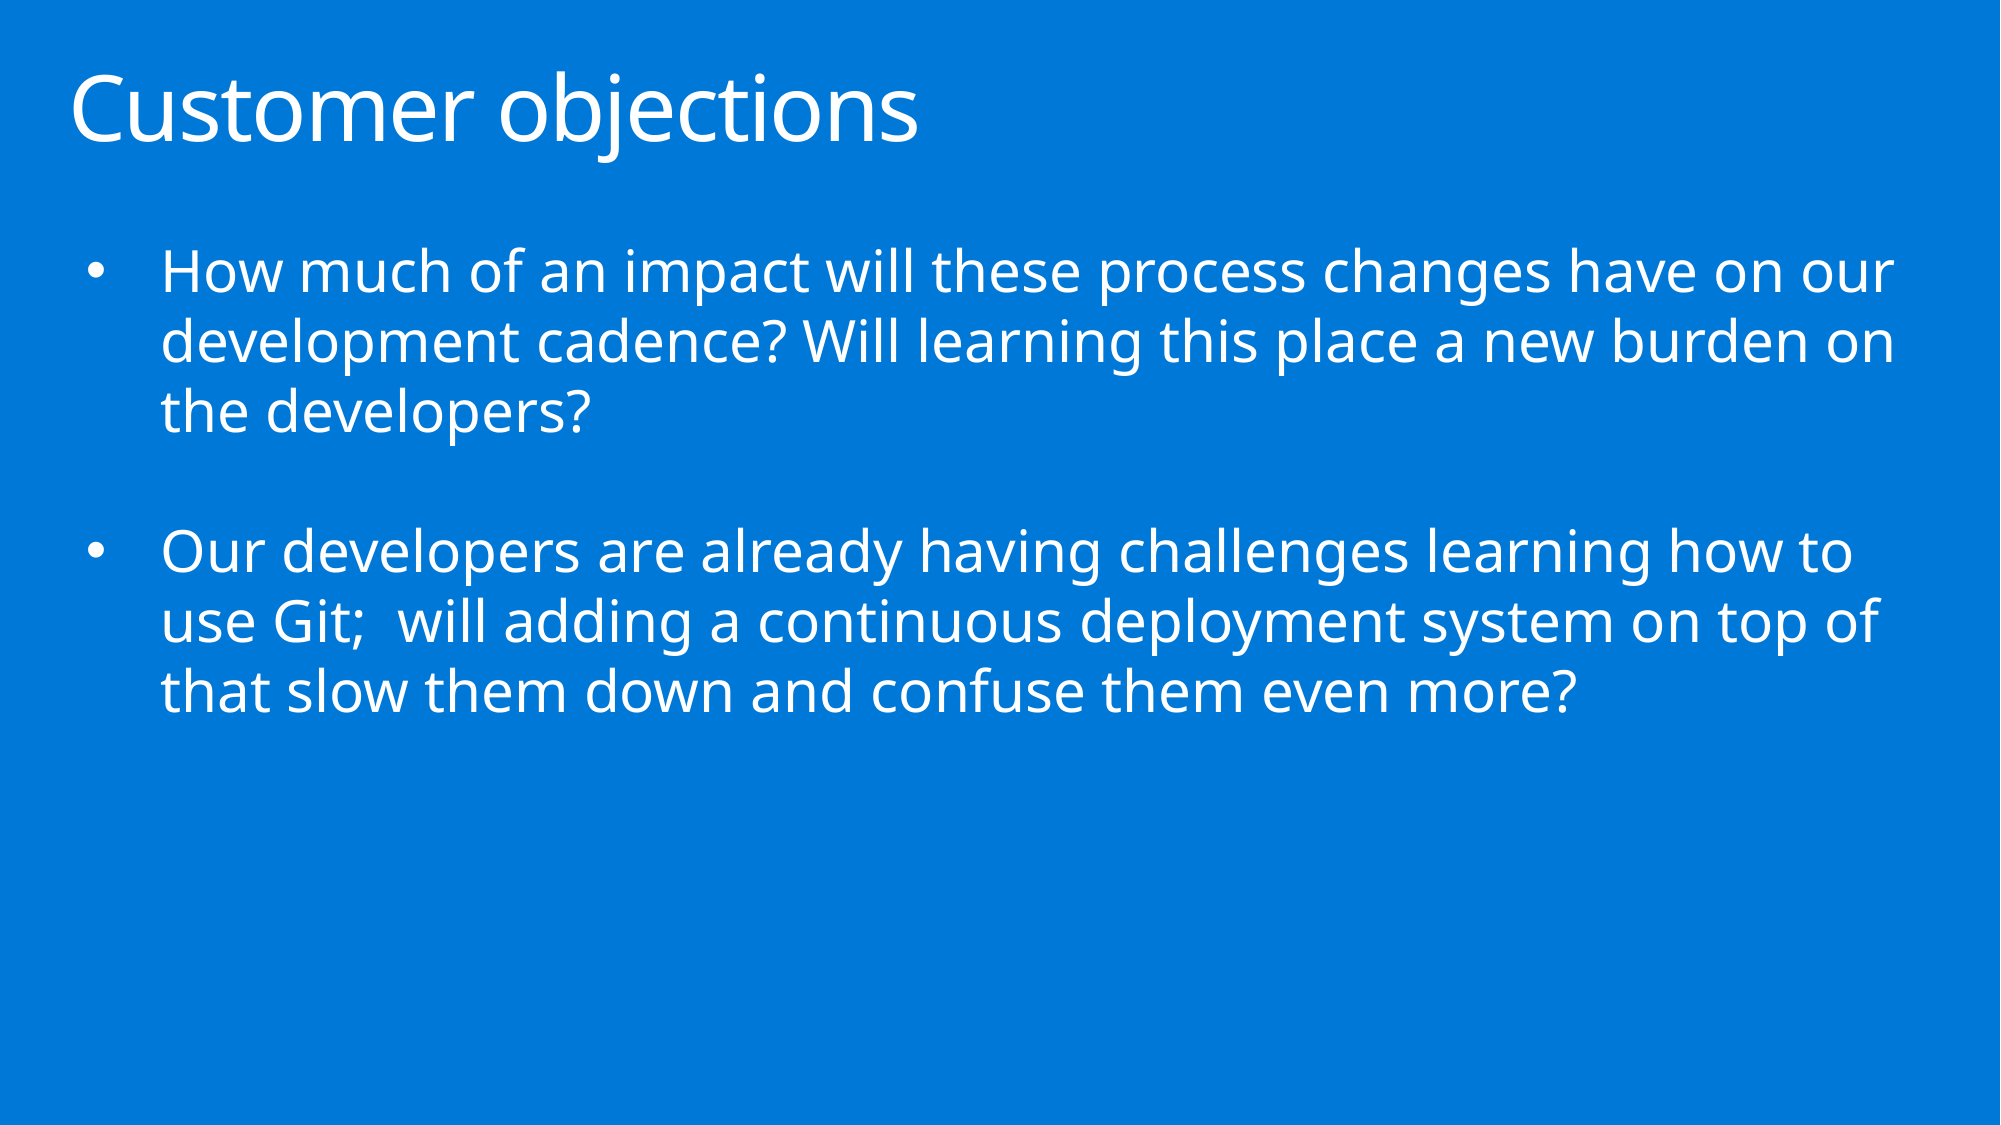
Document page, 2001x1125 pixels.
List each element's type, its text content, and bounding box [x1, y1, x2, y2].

text_box How much of an impact will these process changes have on our development cadence? Will learning this place a new burden on the developers? Our developers are already having challenges learning how to use Git; will adding a continuous deployment system on top of that slow them down and confuse them even more? [55, 210, 1957, 749]
title Customer objections [44, 47, 1957, 196]
